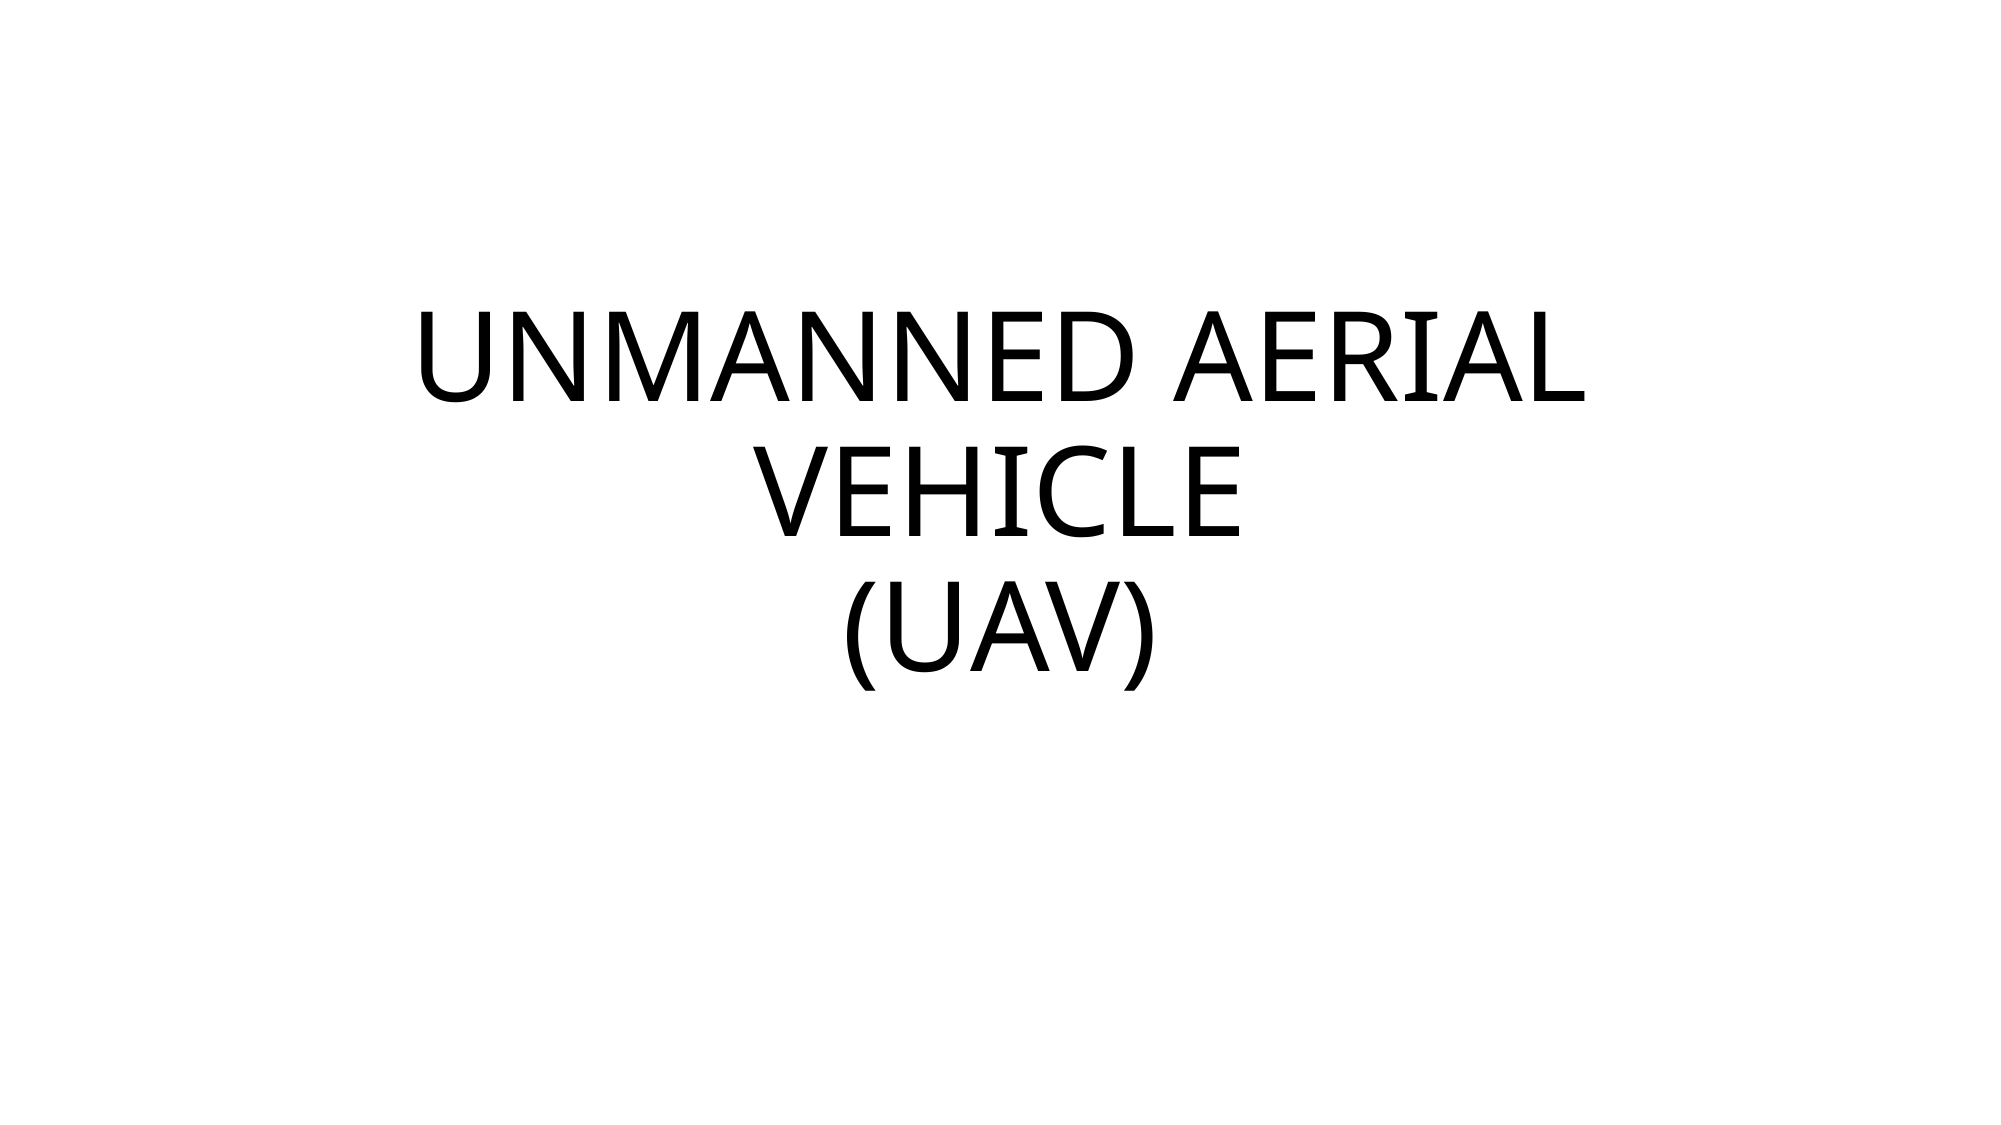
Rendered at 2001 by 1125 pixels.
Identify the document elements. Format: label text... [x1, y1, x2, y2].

title UNMANNED AERIAL VEHICLE (UAV) [249, 419, 1750, 706]
